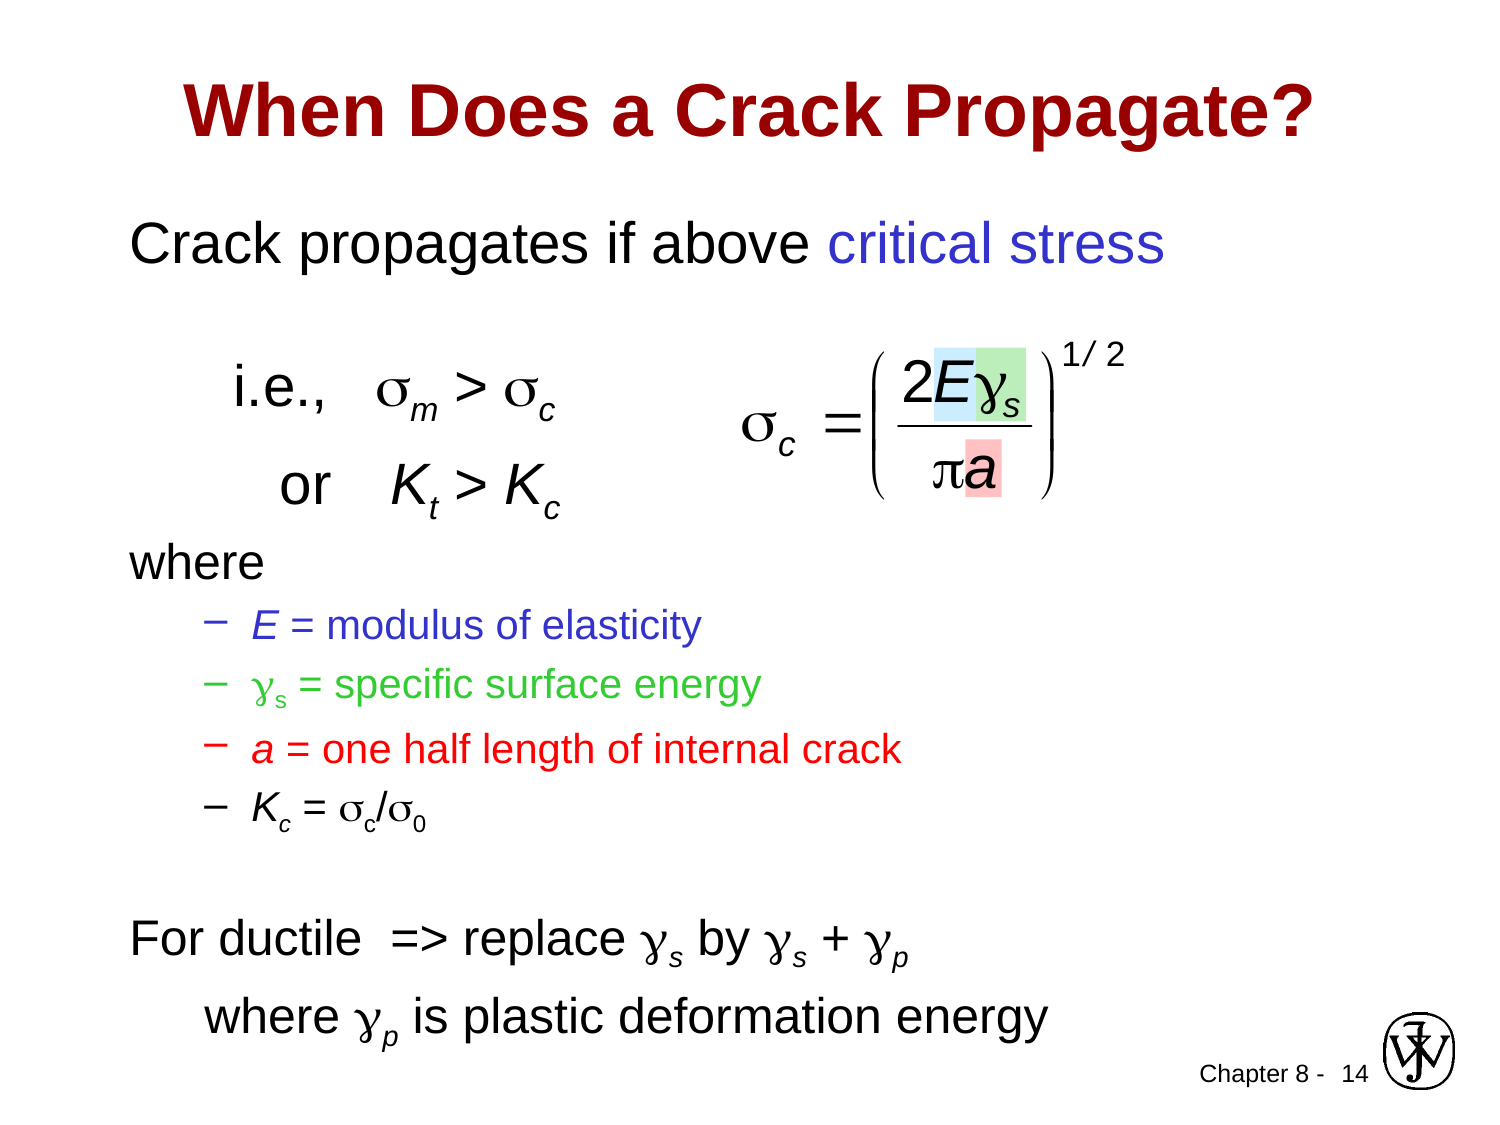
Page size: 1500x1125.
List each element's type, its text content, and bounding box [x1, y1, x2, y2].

text_box i.e., sm > sc [219, 340, 632, 436]
picture [1390, 1012, 1455, 1090]
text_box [731, 325, 1136, 512]
slide_number 14 [1258, 1050, 1453, 1110]
title When Does a Crack Propagate? [112, 62, 1388, 150]
list Crack propagates if above critical stress where E = modulus of elasticity s = specific surface energy a = one half length of internal crack Kc = sc/s0 For ductile => replace gs by gs + gp where gp is plastic deformation energy [114, 197, 1390, 1079]
text_box or Kt > Kc [265, 439, 678, 534]
